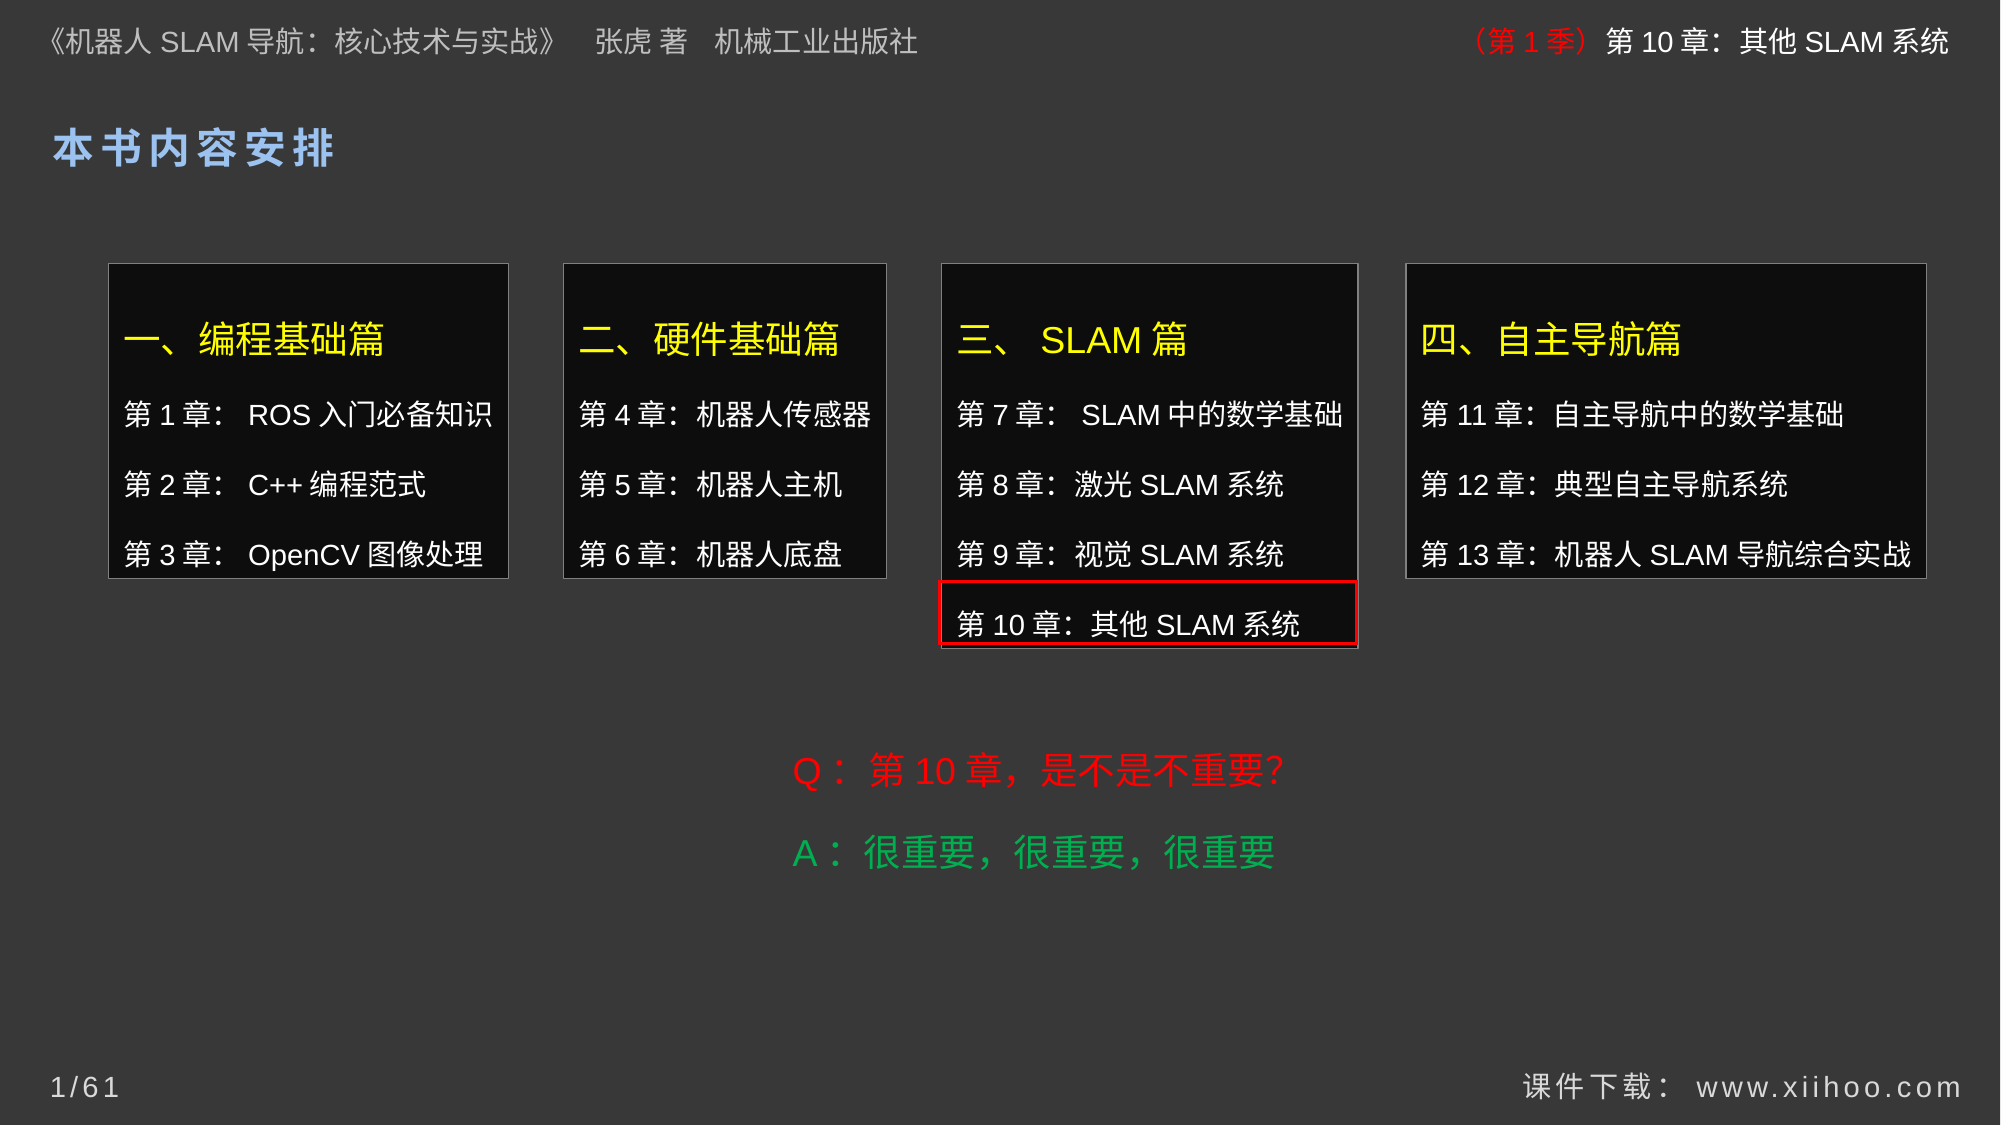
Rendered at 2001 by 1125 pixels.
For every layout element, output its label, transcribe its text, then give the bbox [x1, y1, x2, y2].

title 本书内容安排 [38, 98, 620, 180]
picture [0, 0, 2001, 1125]
text_box [938, 580, 1358, 644]
text_box A：很重要，很重要，很重要 [777, 821, 1300, 881]
text_box （第1季）第10章：其他SLAM系统 [1075, 16, 1965, 66]
text_box 四、自主导航篇 第11章：自主导航中的数学基础 第12章：典型自主导航系统 第13章：机器人SLAM导航综合实战 [1405, 263, 1927, 579]
text_box 一、编程基础篇 第1章：ROS入门必备知识 第2章：C++编程范式 第3章：OpenCV图像处理 [108, 263, 509, 579]
text_box 1/61 [34, 1060, 187, 1111]
text_box 课件下载：www.xiihoo.com [1493, 1057, 1991, 1114]
text_box 三、SLAM篇 第7章：SLAM中的数学基础 第8章：激光SLAM系统 第9章：视觉SLAM系统 第10章：其他SLAM系统 [941, 263, 1359, 649]
text_box 《机器人SLAM导航：核心技术与实战》 张虎 著 机械工业出版社 [16, 16, 940, 66]
text_box Q：第10章，是不是不重要？ [777, 739, 1300, 800]
text_box 二、硬件基础篇 第4章：机器人传感器 第5章：机器人主机 第6章：机器人底盘 [563, 263, 887, 579]
